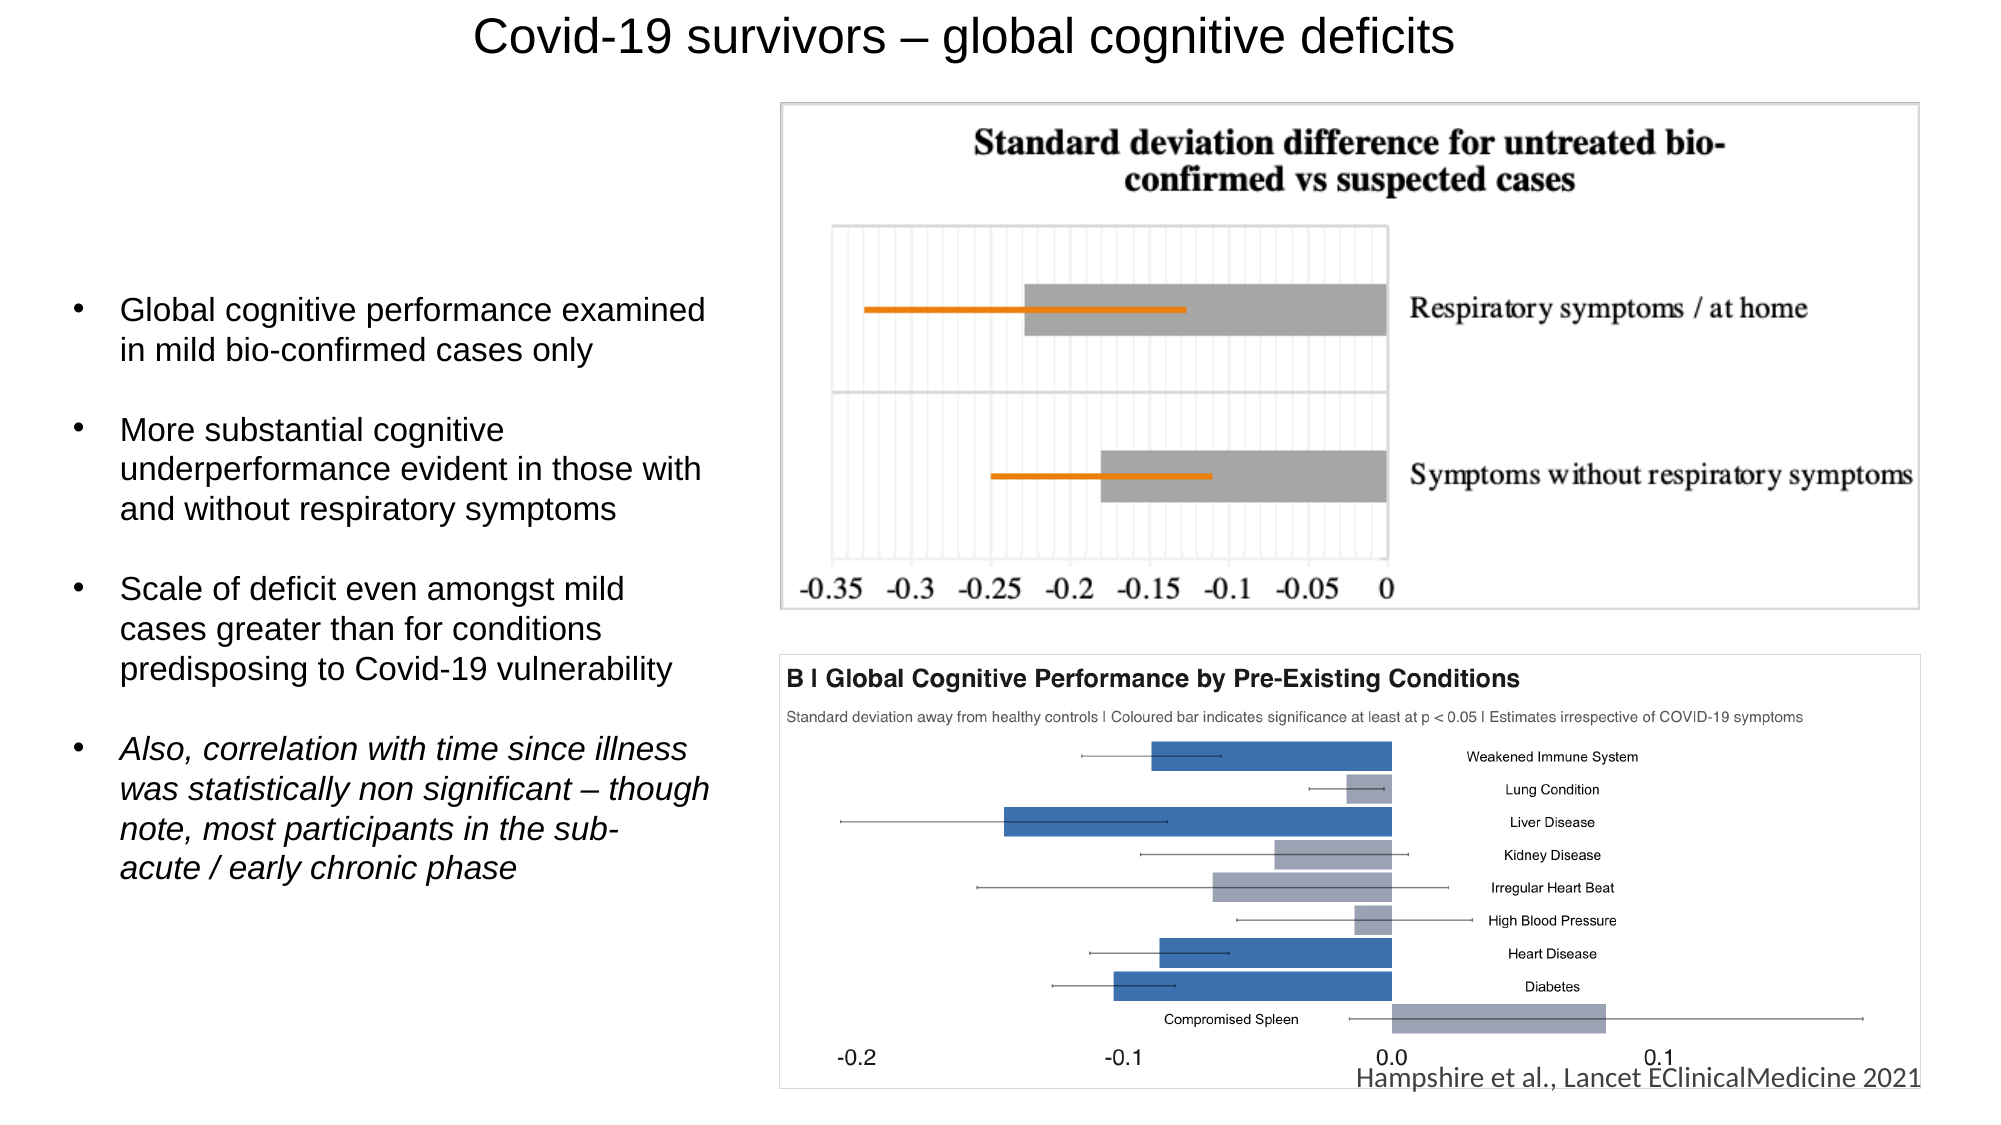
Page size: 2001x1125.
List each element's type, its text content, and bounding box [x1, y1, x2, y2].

picture [779, 101, 1921, 611]
text_box Covid-19 survivors – global cognitive deficits [0, 0, 1967, 71]
picture [779, 654, 1921, 1089]
text_box Hampshire et al., Lancet EClinicalMedicine 2021 [1274, 1050, 2000, 1101]
text_box Global cognitive performance examined in mild bio-confirmed cases only More substantial cognitive underperformance evident in those with and without respiratory symptoms Scale of deficit even amongst mild cases greater than for conditions predisposing to Covid-19 vulnerability Also, correlation with time since illness was statistically non significant – though note, most participants in the sub-acute / early chronic phase [58, 280, 730, 1125]
